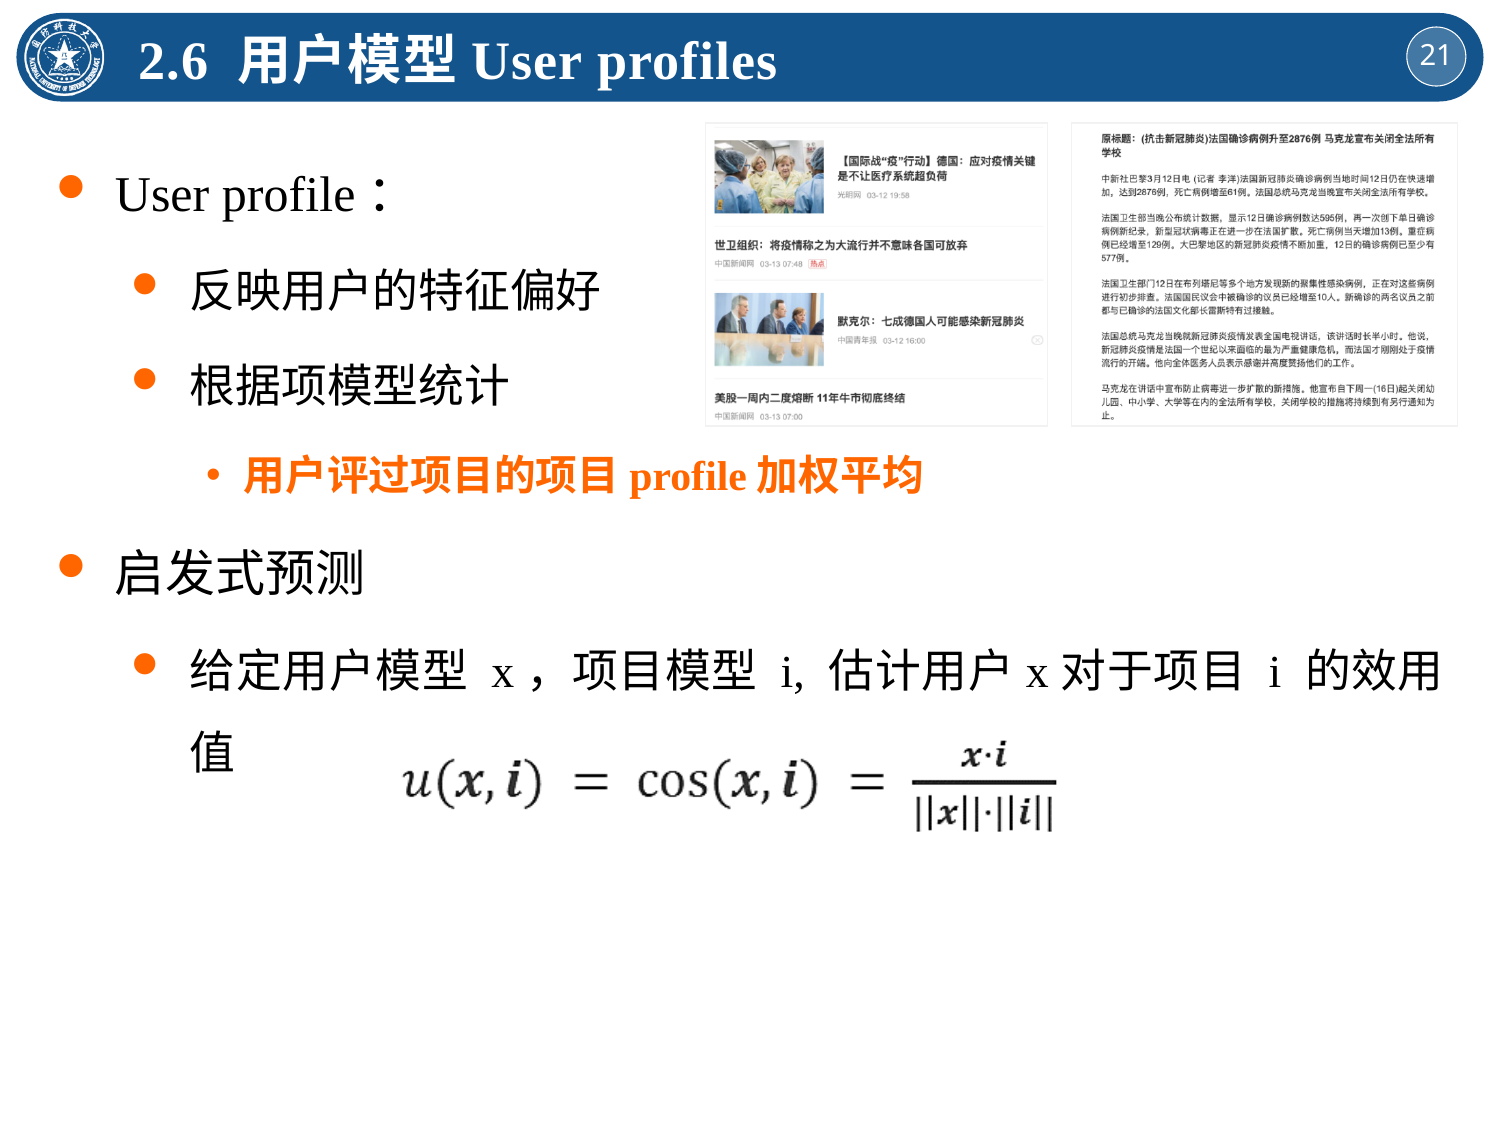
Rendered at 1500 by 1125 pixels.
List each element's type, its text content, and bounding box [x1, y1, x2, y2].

title 2.6 用户模型User profiles [123, 17, 833, 124]
picture [16, 9, 111, 104]
picture [706, 123, 1047, 426]
picture [1071, 123, 1457, 426]
list User profile： 反映用户的特征偏好 根据项模型统计 用户评过项目的项目profile加权平均 启发式预测 给定用户模型 x，项目模型 i, 估计用户x对于项目 i 的效用值 [41, 124, 1459, 787]
picture [359, 737, 1088, 841]
